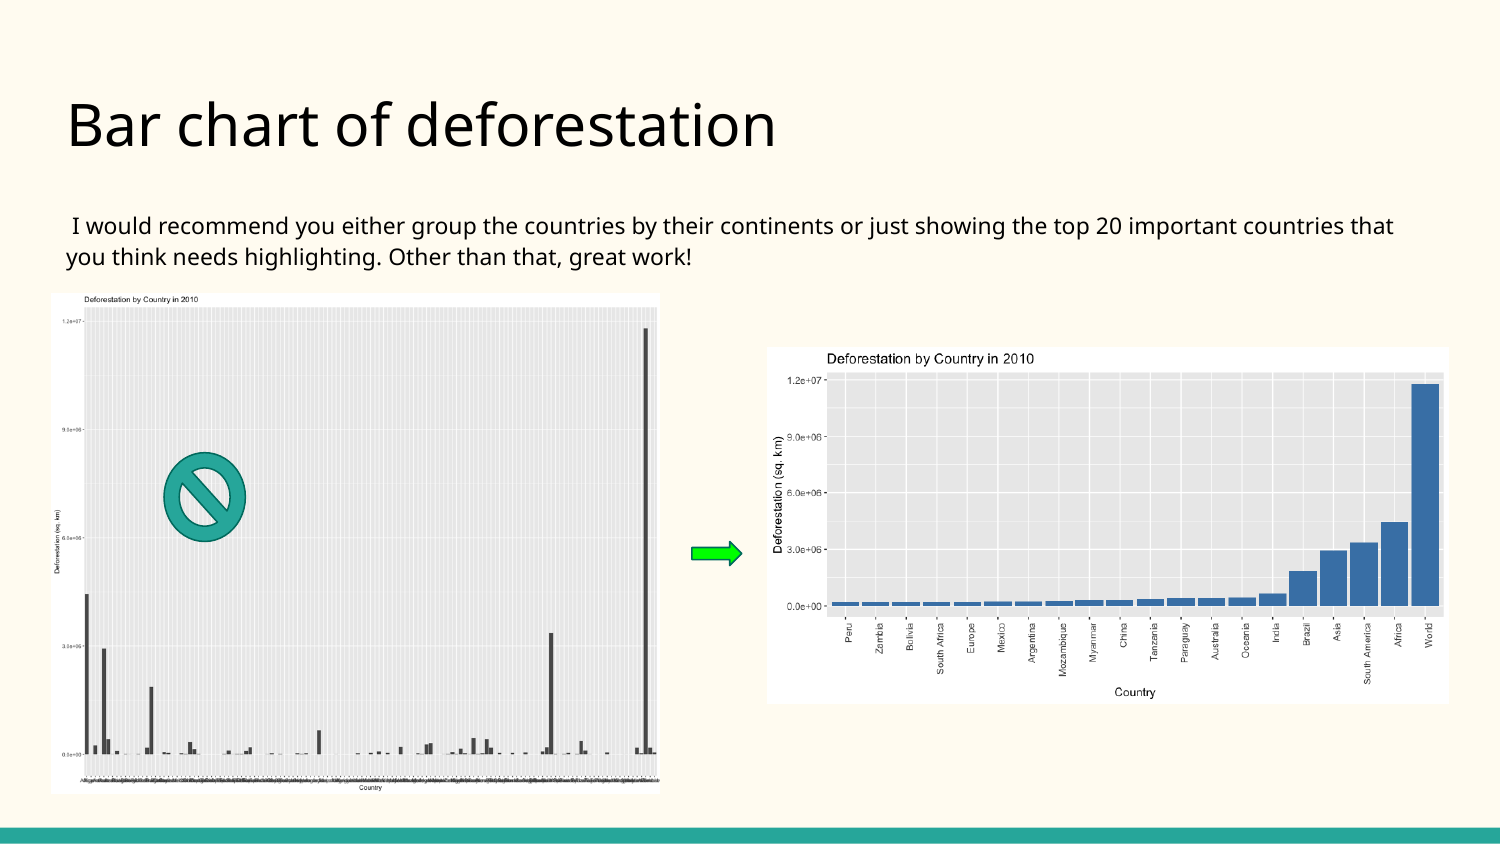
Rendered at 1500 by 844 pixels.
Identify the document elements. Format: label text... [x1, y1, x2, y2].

list I would recommend you either group the countries by their continents or just showing the top 20 important countries that you think needs highlighting. Other than that, great work! [51, 192, 1449, 750]
picture [766, 347, 1450, 704]
picture [50, 293, 660, 794]
text_box [691, 541, 742, 566]
title Bar chart of deforestation [51, 72, 1449, 174]
